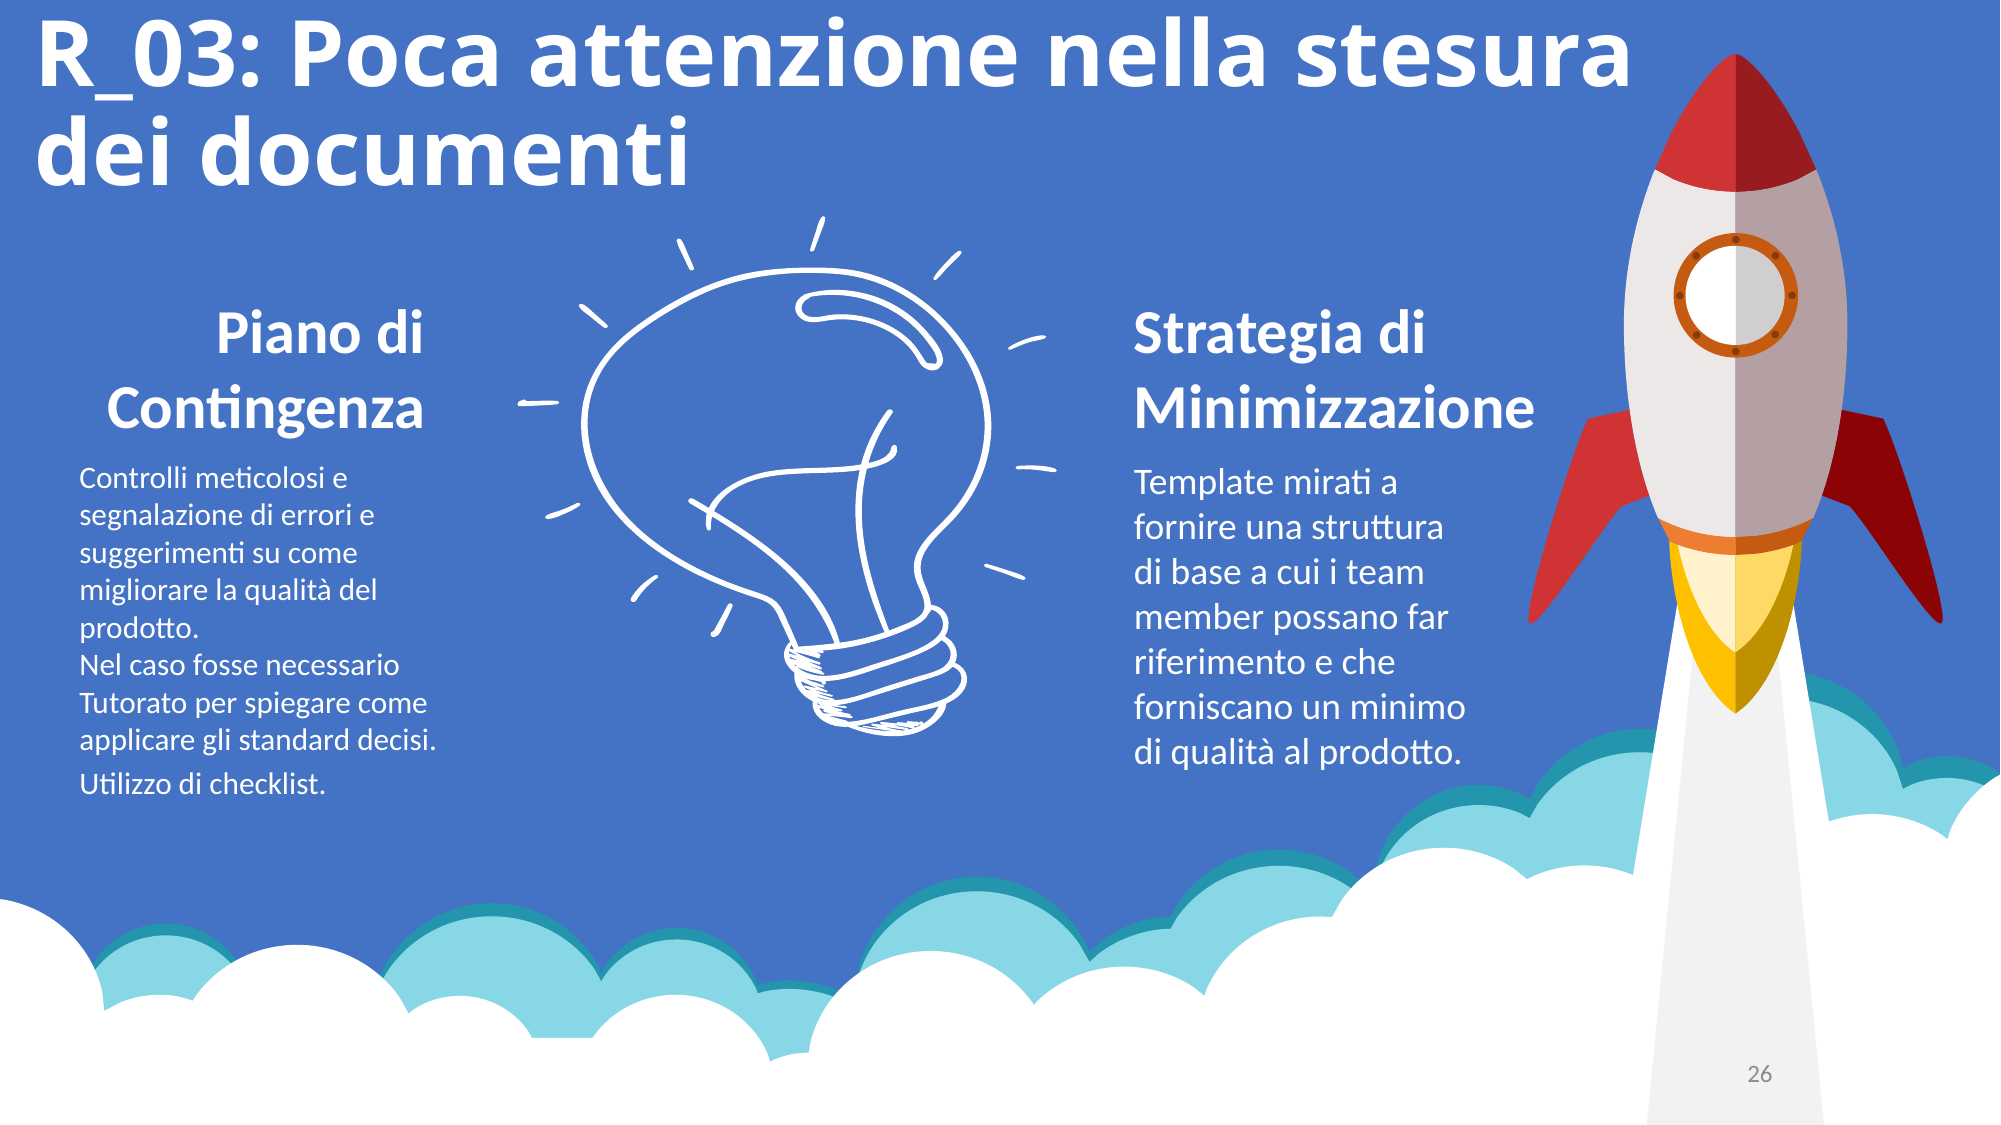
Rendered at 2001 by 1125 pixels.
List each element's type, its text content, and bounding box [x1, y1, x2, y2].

slide_number 26 [1412, 1042, 1788, 1103]
title R_03: Poca attenzione nella stesura dei documenti [19, 0, 1745, 215]
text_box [79, 281, 468, 814]
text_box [1133, 281, 1544, 784]
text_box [516, 215, 1058, 740]
